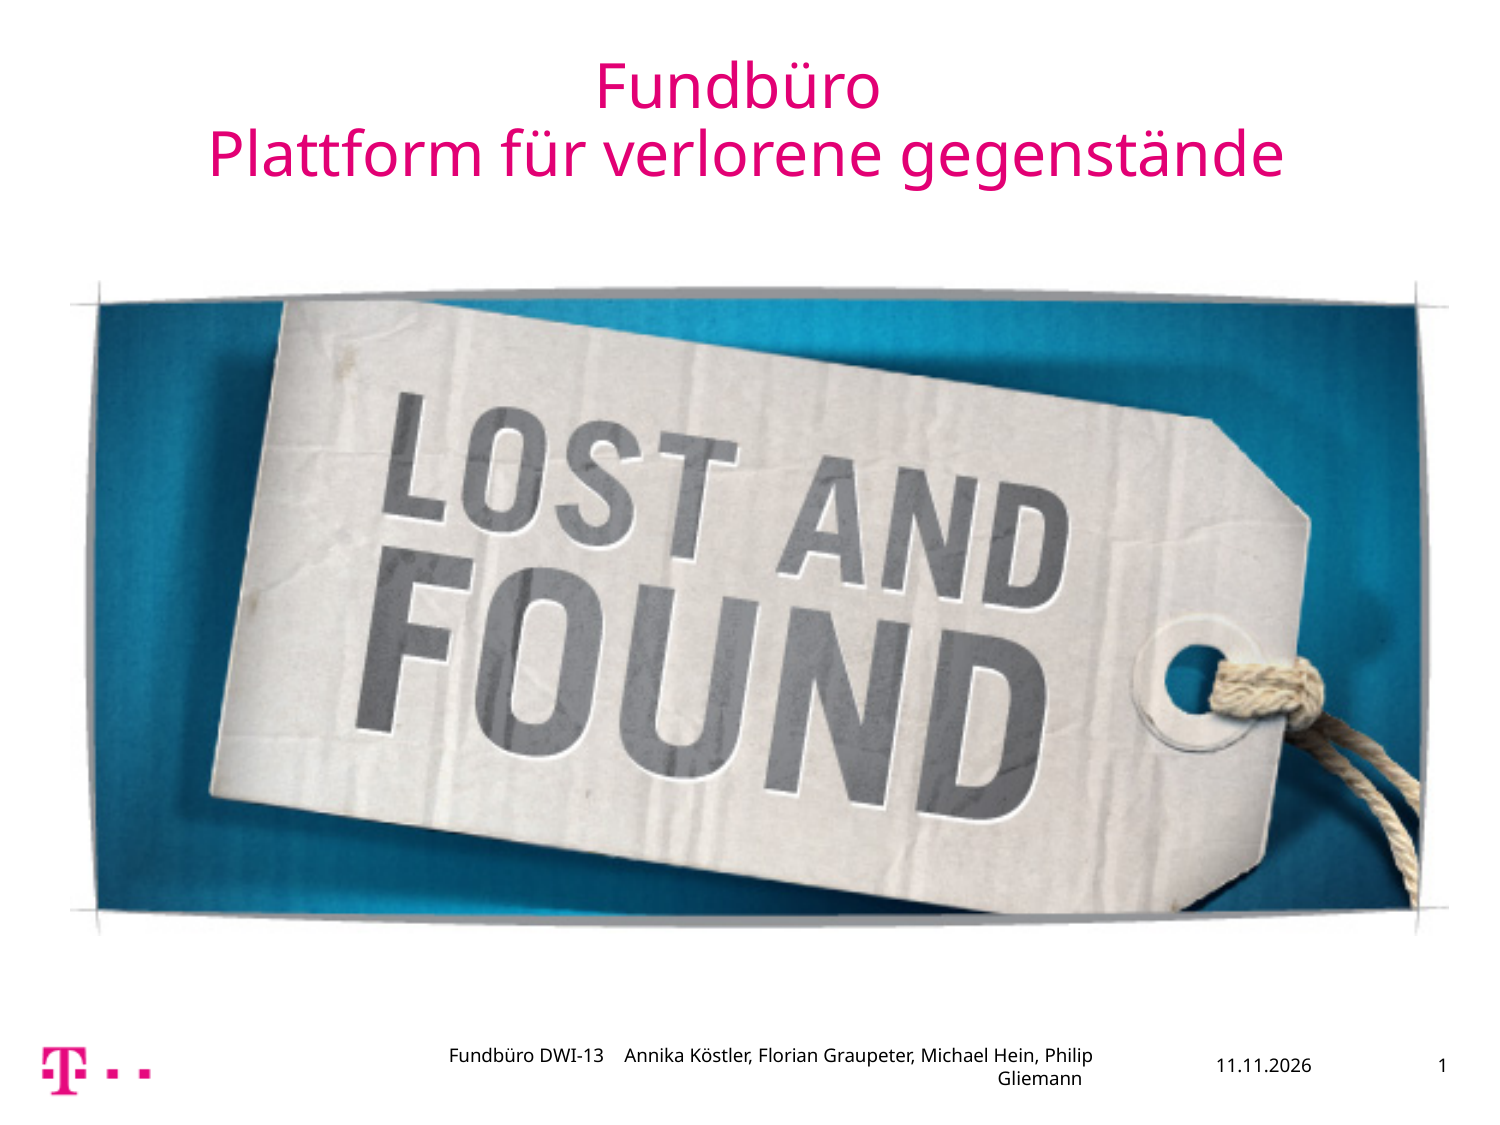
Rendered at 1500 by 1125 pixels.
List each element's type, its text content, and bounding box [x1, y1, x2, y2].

title Fundbüro Plattform für verlorene gegenstände [49, 54, 1444, 192]
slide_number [1115, 1054, 1400, 1078]
picture [33, 1041, 173, 1109]
slide_number 1 [1400, 1054, 1449, 1078]
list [70, 280, 1449, 936]
footer Fundbüro DWI-13 Annika Köstler, Florian Graupeter, Michael Hein, Philip Gliemann [419, 1054, 1093, 1078]
